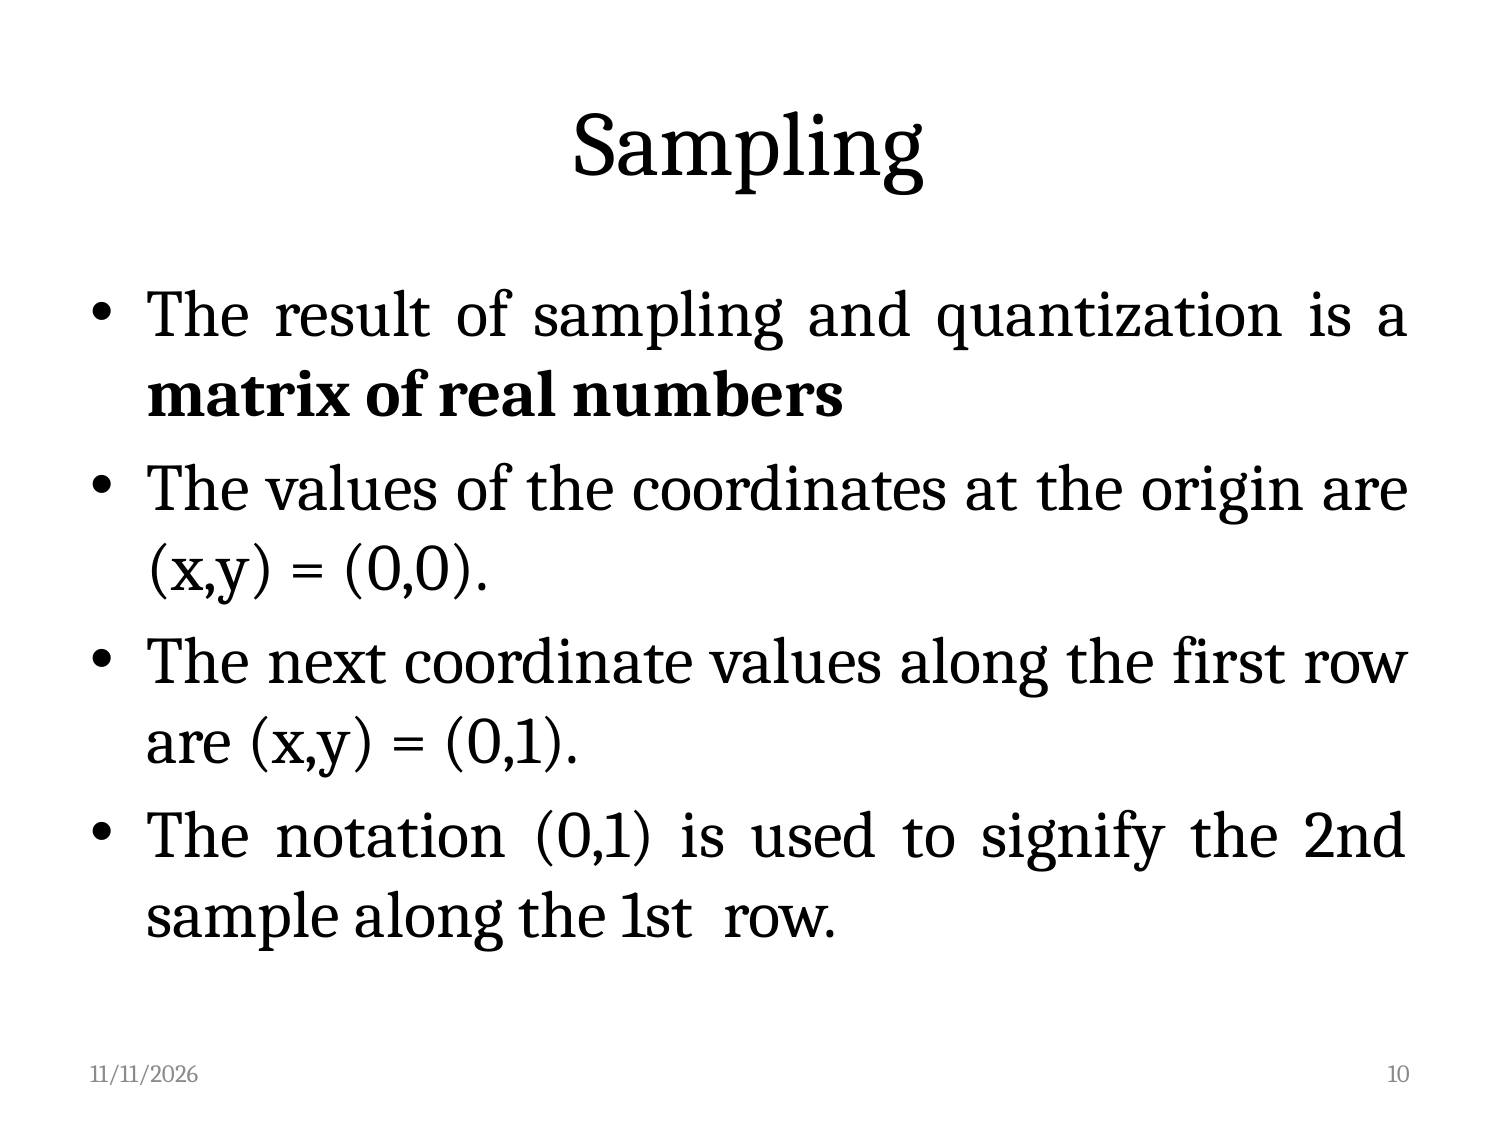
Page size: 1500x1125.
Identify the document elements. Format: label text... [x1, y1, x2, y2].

title Sampling [75, 45, 1425, 233]
slide_number 10 [1074, 1042, 1425, 1103]
list The result of sampling and quantization is a matrix of real numbers The values of the coordinates at the origin are (x,y) = (0,0). The next coordinate values along the first row are (x,y) = (0,1). The notation (0,1) is used to signify the 2nd sample along the 1st row. [75, 262, 1425, 1005]
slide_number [75, 1042, 425, 1103]
